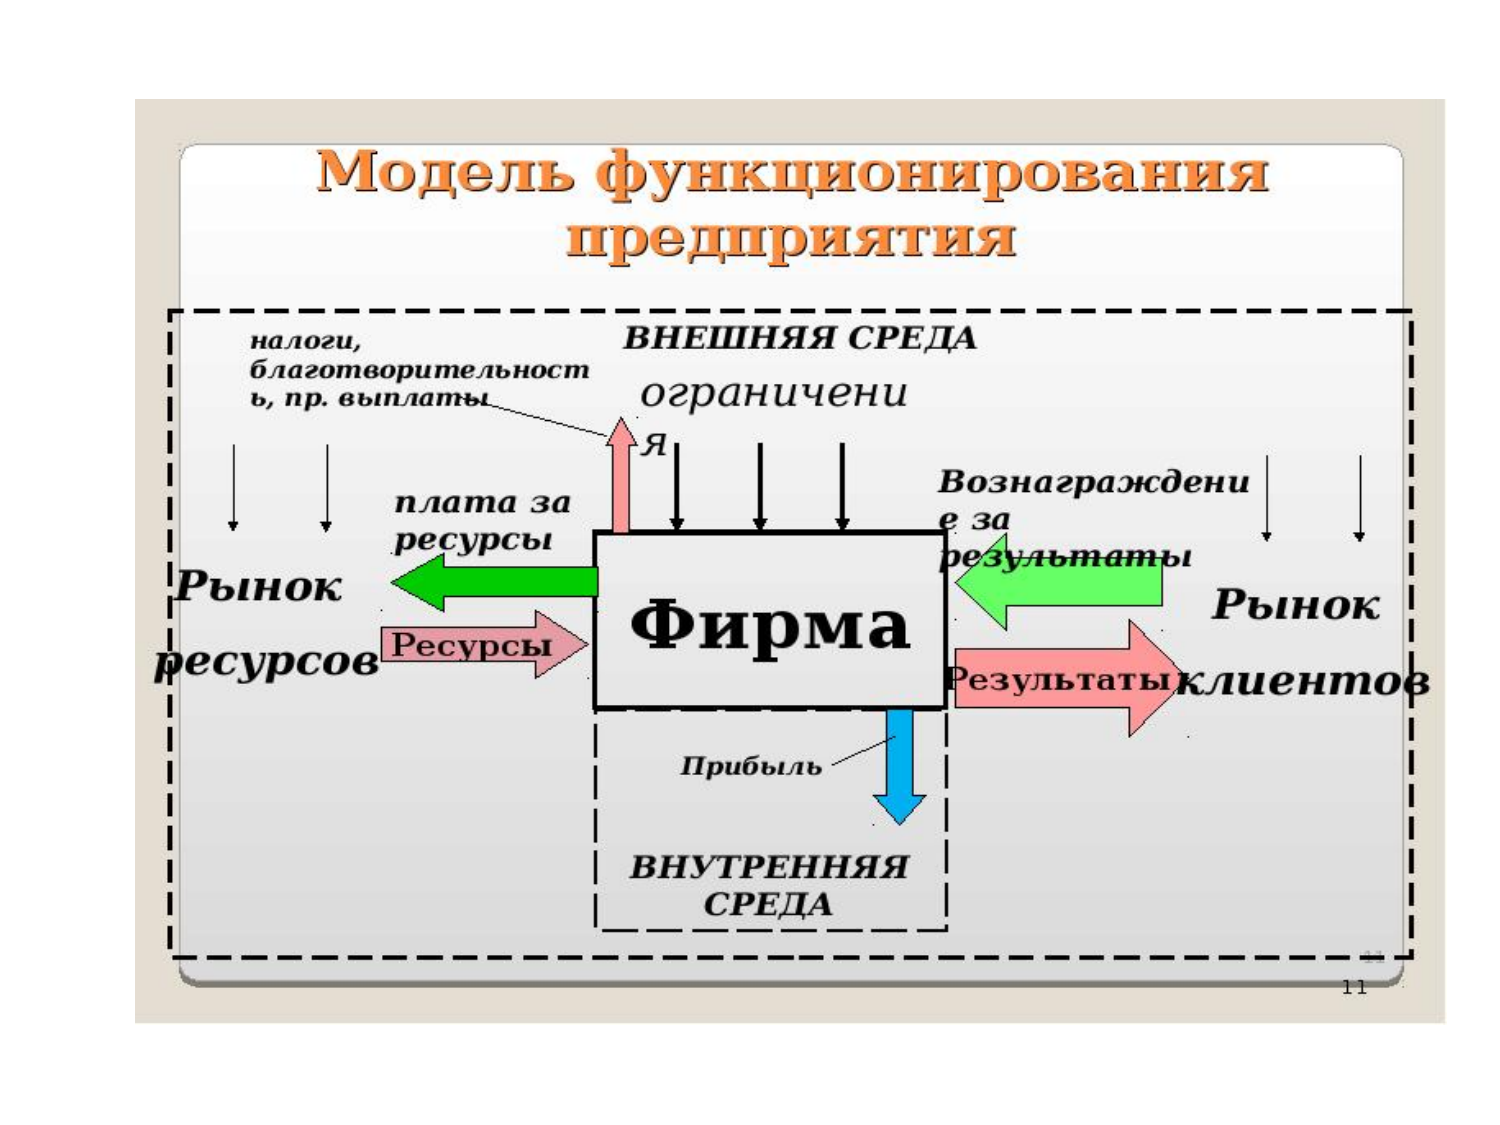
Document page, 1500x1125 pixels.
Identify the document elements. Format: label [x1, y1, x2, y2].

picture [135, 99, 1448, 1026]
